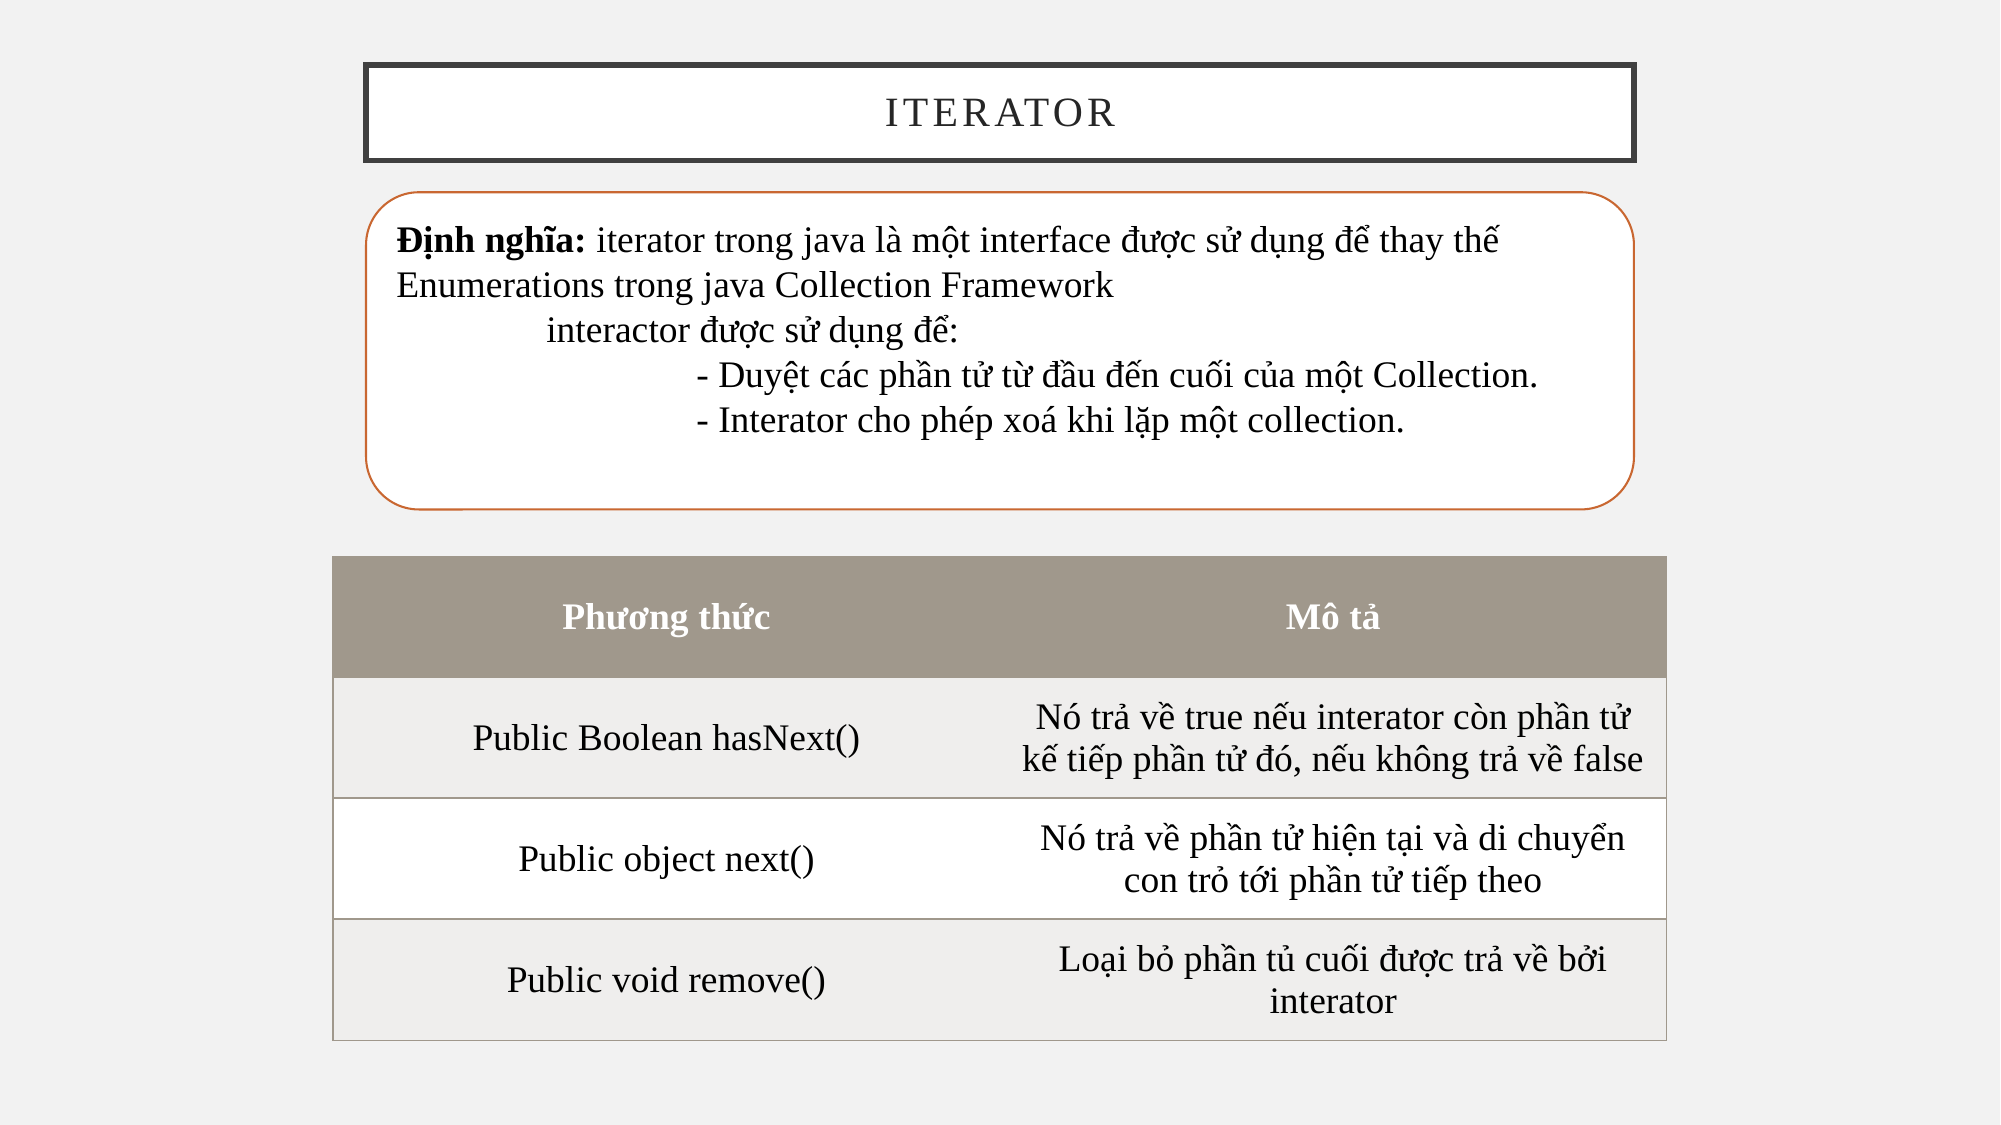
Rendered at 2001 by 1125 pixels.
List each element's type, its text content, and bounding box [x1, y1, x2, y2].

table_cell Public Boolean hasNext() [334, 678, 1000, 797]
table_cell Loại bỏ phần tủ cuối được trả về bởi interator [1000, 920, 1666, 1040]
table_header Phương thức [334, 558, 1000, 676]
text_box Iterator [366, 65, 1634, 161]
table_cell Nó trả về phần tử hiện tại và di chuyển con trỏ tới phần tử tiếp theo [1000, 799, 1666, 918]
table_cell Nó trả về true nếu interator còn phần tử kế tiếp phần tử đó, nếu không trả về false [1000, 678, 1666, 797]
table_header Mô tả [1000, 558, 1666, 676]
table_cell Public void remove() [334, 920, 1000, 1040]
text_box Định nghĩa: iterator trong java là một interface được sử dụng để thay thế Enumerations trong java Collection Framework interactor được sử dụng để: - Duyệt các phần tử từ đầu đến cuối của một Collection. - Interator cho phép xoá khi lặp một collection. [364, 191, 1636, 511]
table_cell Public object next() [334, 799, 1000, 918]
